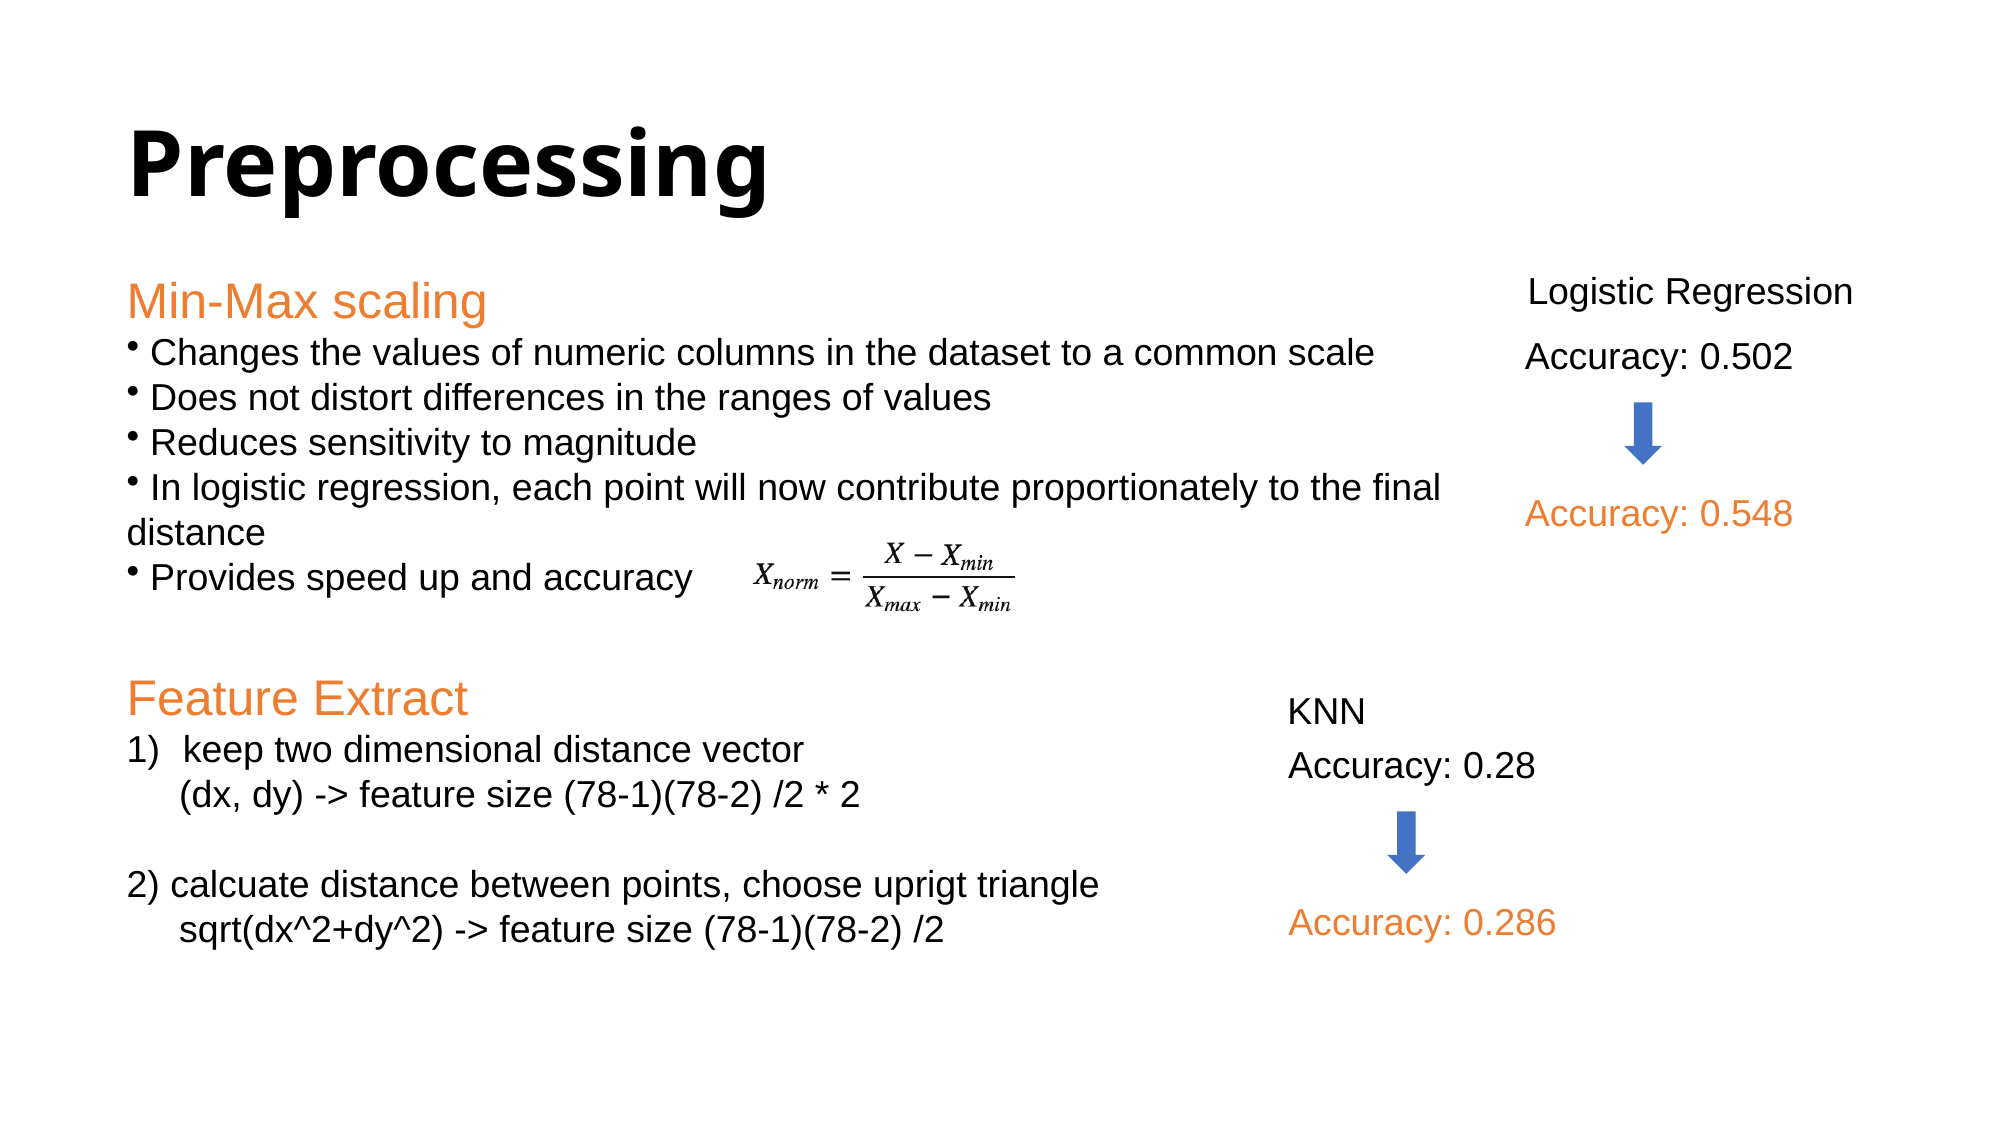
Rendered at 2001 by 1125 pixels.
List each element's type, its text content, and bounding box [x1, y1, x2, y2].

text_box Preprocessing [111, 27, 1612, 268]
picture [740, 523, 1035, 646]
text_box Accuracy: 0.548 [1510, 481, 1809, 542]
text_box Min-Max scaling Changes the values of numeric columns in the dataset to a common scale Does not distort differences in the ranges of values Reduces sensitivity to magnitude In logistic regression, each point will now contribute proportionately to the final distance Provides speed up and accuracy [111, 268, 1553, 644]
text_box Feature Extract keep two dimensional distance vector (dx, dy) -> feature size (78-1)(78-2) /2 * 2 2) calcuate distance between points, choose uprigt triangle sqrt(dx^2+dy^2) -> feature size (78-1)(78-2) /2 [111, 665, 1790, 951]
text_box [1624, 402, 1662, 465]
text_box [1387, 811, 1426, 874]
text_box Accuracy: 0.28 [1273, 733, 1551, 794]
text_box Logistic Regression [1512, 259, 1869, 319]
text_box Accuracy: 0.502 [1510, 324, 1809, 385]
text_box KNN [1272, 679, 1382, 740]
text_box Accuracy: 0.286 [1273, 890, 1572, 951]
